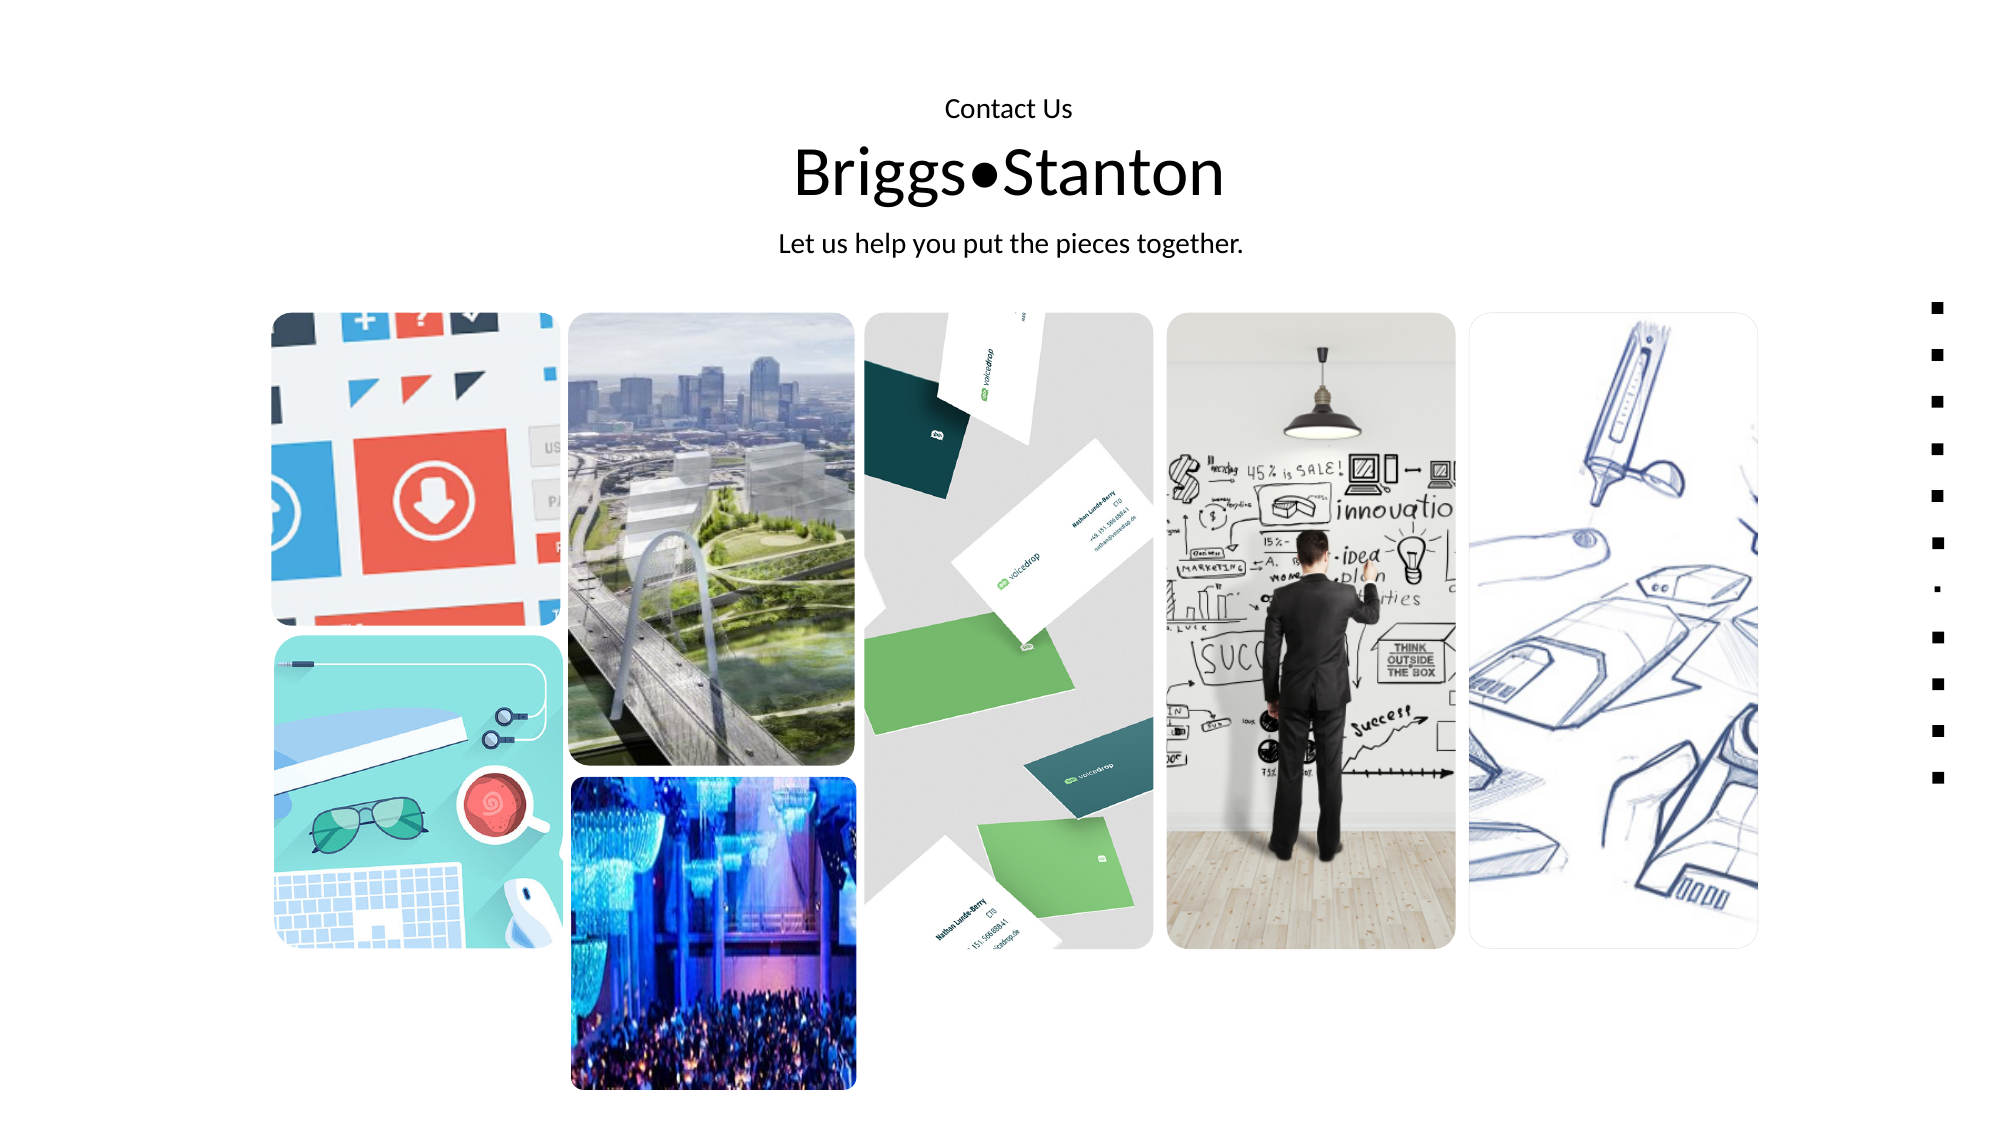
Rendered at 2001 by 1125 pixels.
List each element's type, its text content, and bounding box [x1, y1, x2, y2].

text_box Briggs•Stanton [778, 117, 1265, 216]
text_box [1931, 771, 1945, 785]
text_box [1931, 724, 1945, 738]
text_box Contact Us [844, 82, 1174, 132]
picture [274, 635, 564, 949]
text_box [1931, 395, 1944, 409]
text_box [1931, 536, 1945, 550]
picture [1166, 312, 1456, 950]
text_box [1931, 442, 1944, 456]
text_box [1931, 348, 1944, 362]
text_box [1931, 631, 1945, 644]
picture [571, 776, 857, 1090]
picture [271, 312, 561, 626]
text_box [1931, 677, 1945, 691]
picture [1469, 312, 1758, 949]
picture [864, 312, 1154, 950]
text_box [1933, 585, 1941, 593]
text_box [1931, 489, 1944, 503]
text_box Let us help you put the pieces together. [763, 216, 1302, 312]
picture [568, 312, 855, 766]
text_box [1931, 301, 1944, 315]
